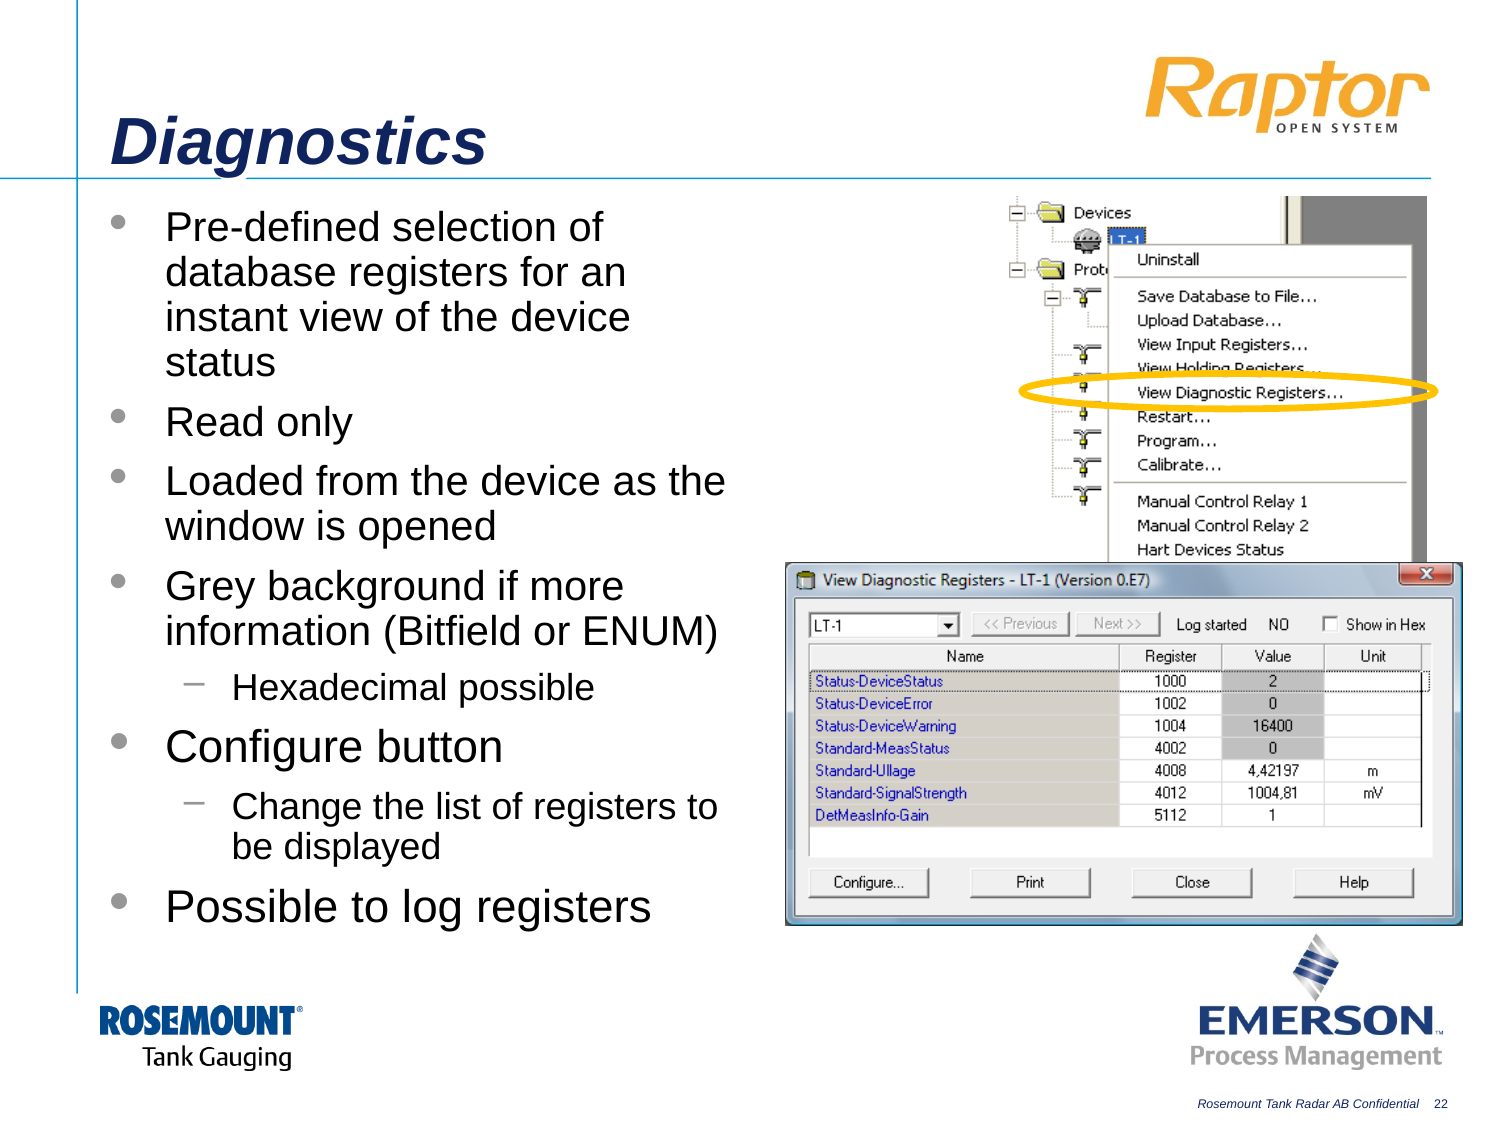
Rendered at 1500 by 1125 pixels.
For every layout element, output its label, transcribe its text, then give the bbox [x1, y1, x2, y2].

picture [1139, 54, 1436, 135]
slide_number 22 [1412, 1095, 1449, 1109]
picture [785, 196, 1463, 1098]
list Pre-defined selection of database registers for an instant view of the device status Read only Loaded from the device as the window is opened Grey background if more information (Bitfield or ENUM) Hexadecimal possible Configure button Change the list of registers to be displayed Possible to log registers [93, 197, 766, 944]
title Diagnostics [95, 66, 1342, 186]
picture [100, 1005, 303, 1071]
